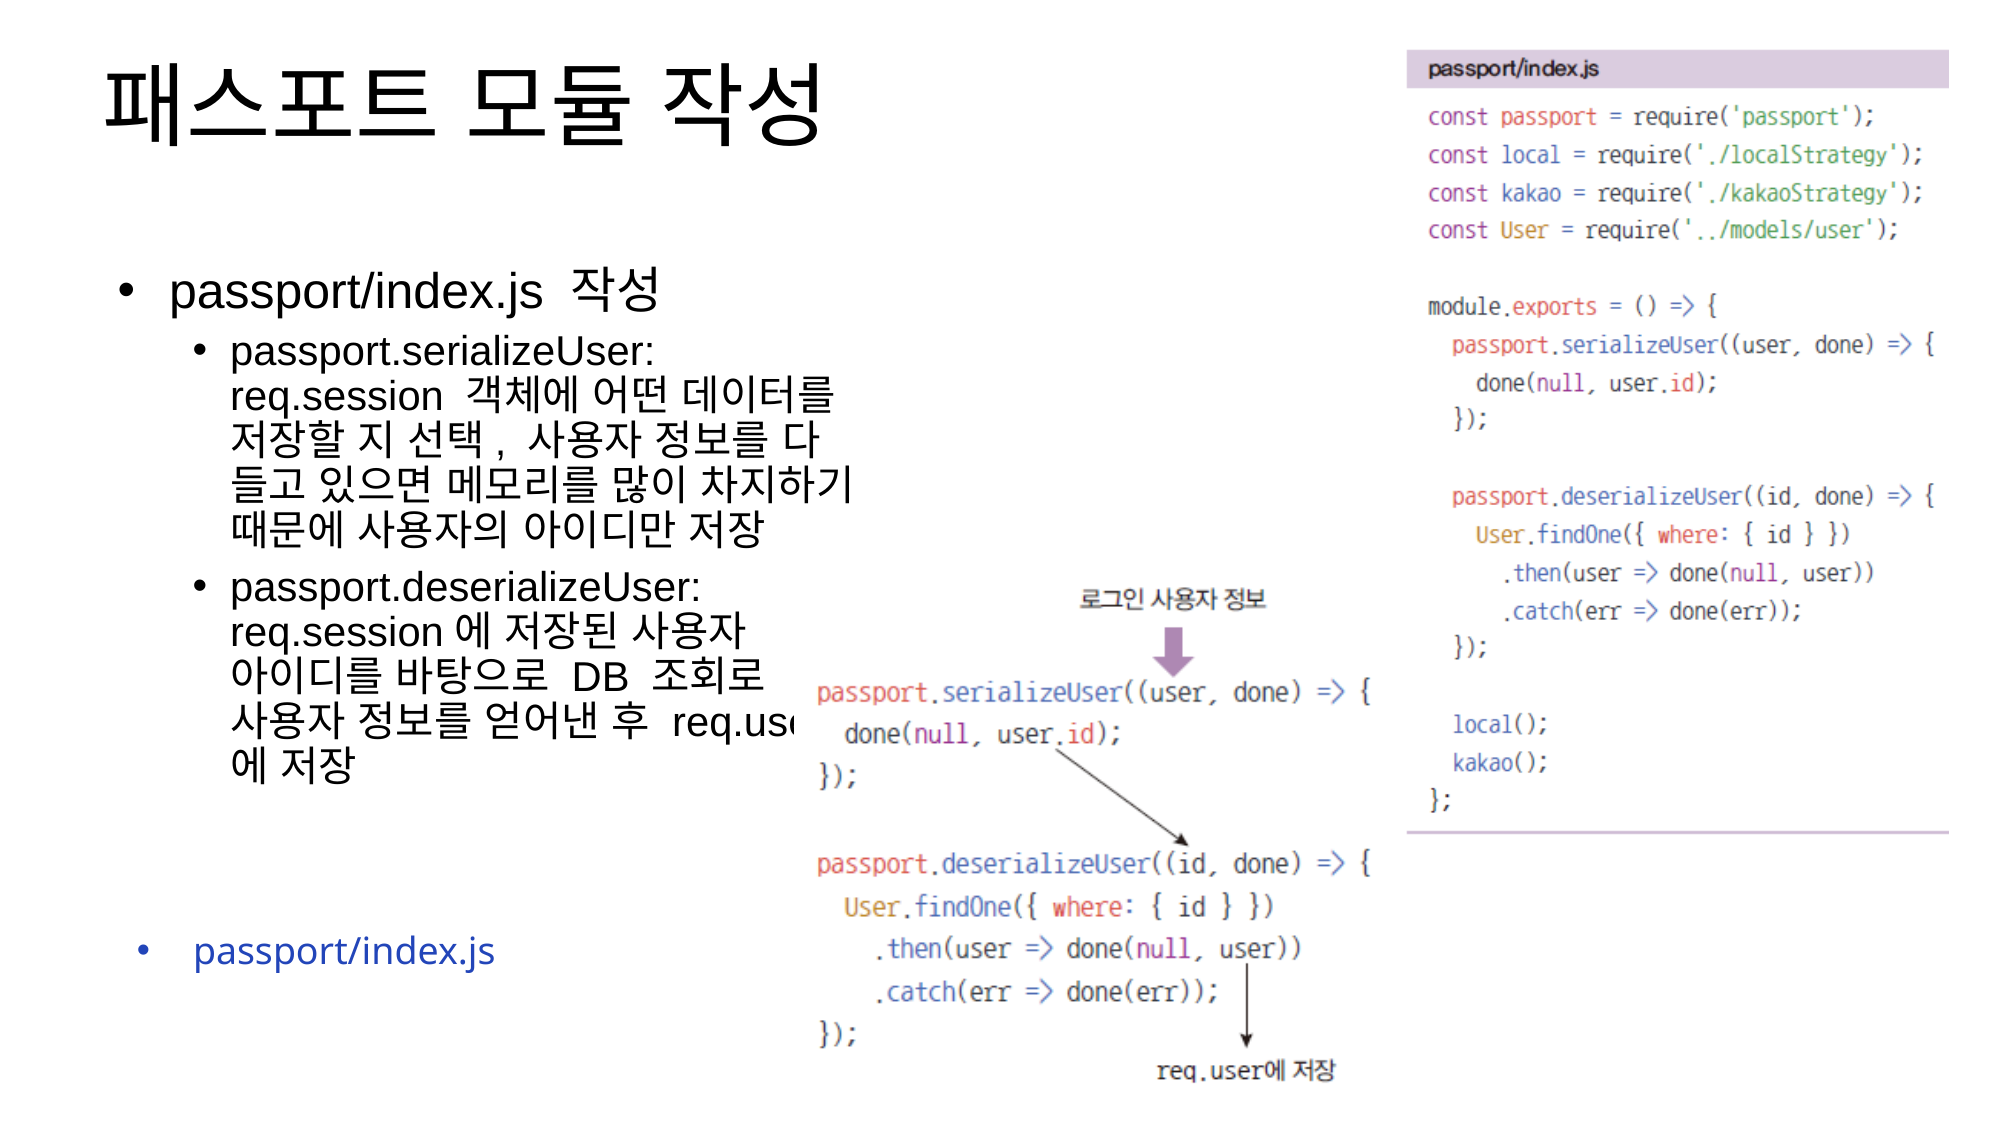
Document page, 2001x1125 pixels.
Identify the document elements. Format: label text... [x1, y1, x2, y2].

picture [794, 44, 1949, 1116]
text_box passport/index.js [122, 919, 794, 980]
text_box 패스포트 모듈 작성 [87, 53, 1401, 271]
text_box passport/index.js 작성 passport.serializeUser: req.session 객체에 어떤 데이터를 저장할 지 선택, 사용자 정보를 다 들고 있으면 메모리를 많이 차지하기 때문에 사용자의 아이디만 저장 passport.deserializeUser: req.session에 저장된 사용자 아이디를 바탕으로 DB 조회로 사용자 정보를 얻어낸 후 req.user에 저장 [102, 257, 879, 1073]
